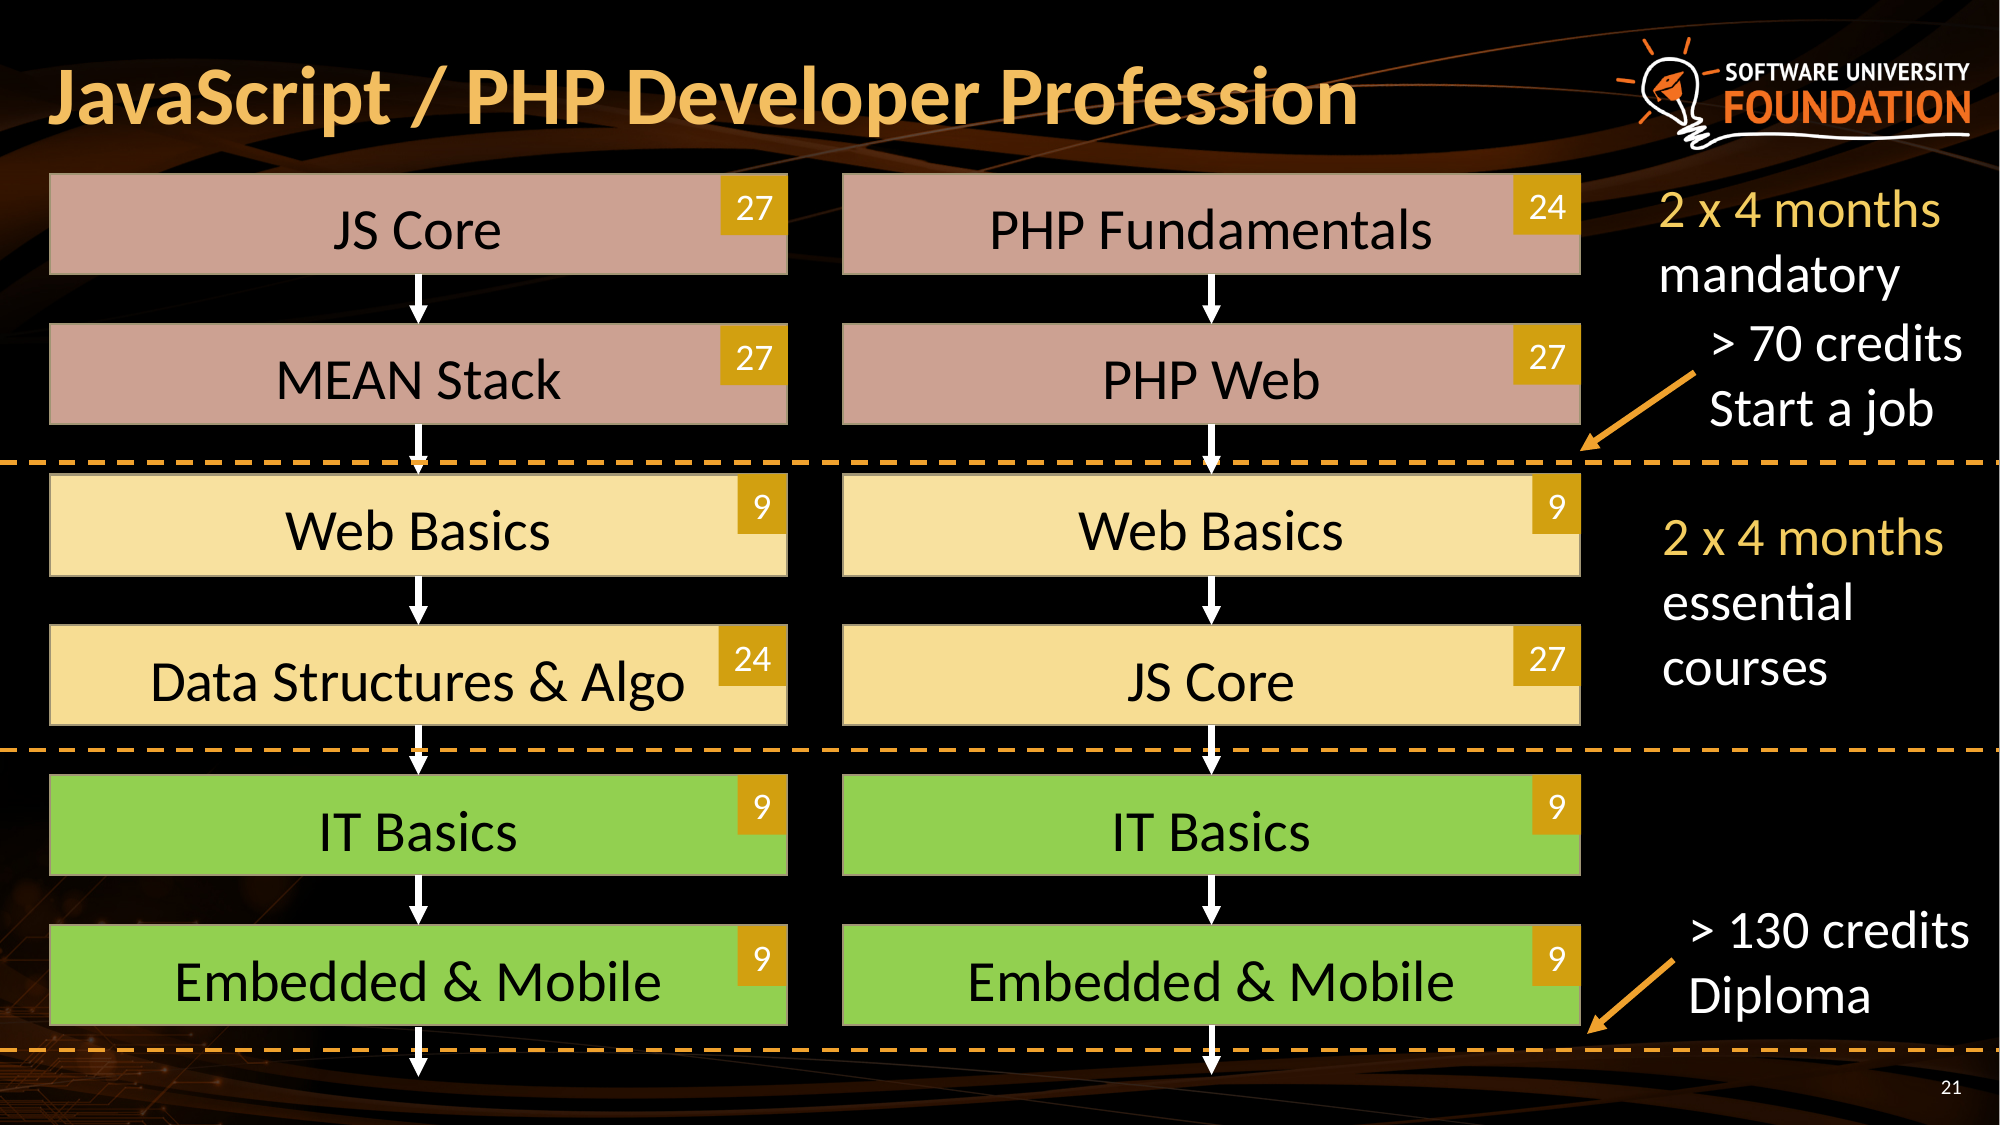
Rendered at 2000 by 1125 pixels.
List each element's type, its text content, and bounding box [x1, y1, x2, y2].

text_box 2 x 4 months mandatory [1644, 166, 1988, 311]
text_box Data Structures & Algo [49, 624, 788, 726]
text_box JS Core [842, 624, 1581, 726]
slide_number 21 [1897, 1070, 1968, 1103]
picture [420, 463, 1210, 749]
text_box 27 [720, 325, 788, 386]
picture [1213, 463, 2000, 749]
text_box JS Core [49, 173, 788, 275]
text_box Web Basics [49, 473, 788, 577]
text_box Embedded & Mobile [842, 924, 1581, 1026]
text_box PHP Fundamentals [842, 173, 1581, 275]
picture [1213, 751, 2000, 1049]
text_box 9 [737, 774, 787, 835]
picture [420, 751, 1210, 1049]
text_box PHP Web [842, 323, 1581, 425]
text_box Web Basics [842, 473, 1581, 577]
text_box MEAN Stack [49, 323, 788, 425]
text_box 9 [1532, 774, 1582, 835]
picture [0, 0, 2000, 462]
text_box 27 [1513, 626, 1582, 686]
text_box 24 [1513, 174, 1582, 235]
text_box Embedded & Mobile [49, 924, 788, 1026]
text_box 9 [1532, 474, 1582, 534]
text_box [1579, 373, 1694, 452]
text_box 27 [1513, 324, 1582, 385]
text_box 27 [720, 175, 789, 236]
text_box IT Basics [49, 774, 788, 876]
picture [0, 1051, 2000, 1125]
title JavaScript / PHP Developer Profession [30, 6, 1602, 189]
text_box 9 [737, 474, 787, 534]
picture [420, 189, 1210, 462]
text_box 9 [1532, 926, 1582, 986]
picture [0, 751, 418, 1049]
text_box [1586, 960, 1673, 1034]
text_box > 130 credits Diploma [1673, 887, 1986, 1033]
text_box 9 [737, 926, 787, 986]
text_box > 70 credits Start a job [1694, 299, 1980, 445]
text_box IT Basics [842, 774, 1581, 876]
text_box 2 x 4 months essential courses [1647, 493, 1968, 704]
picture [0, 463, 417, 749]
text_box 24 [718, 626, 787, 686]
